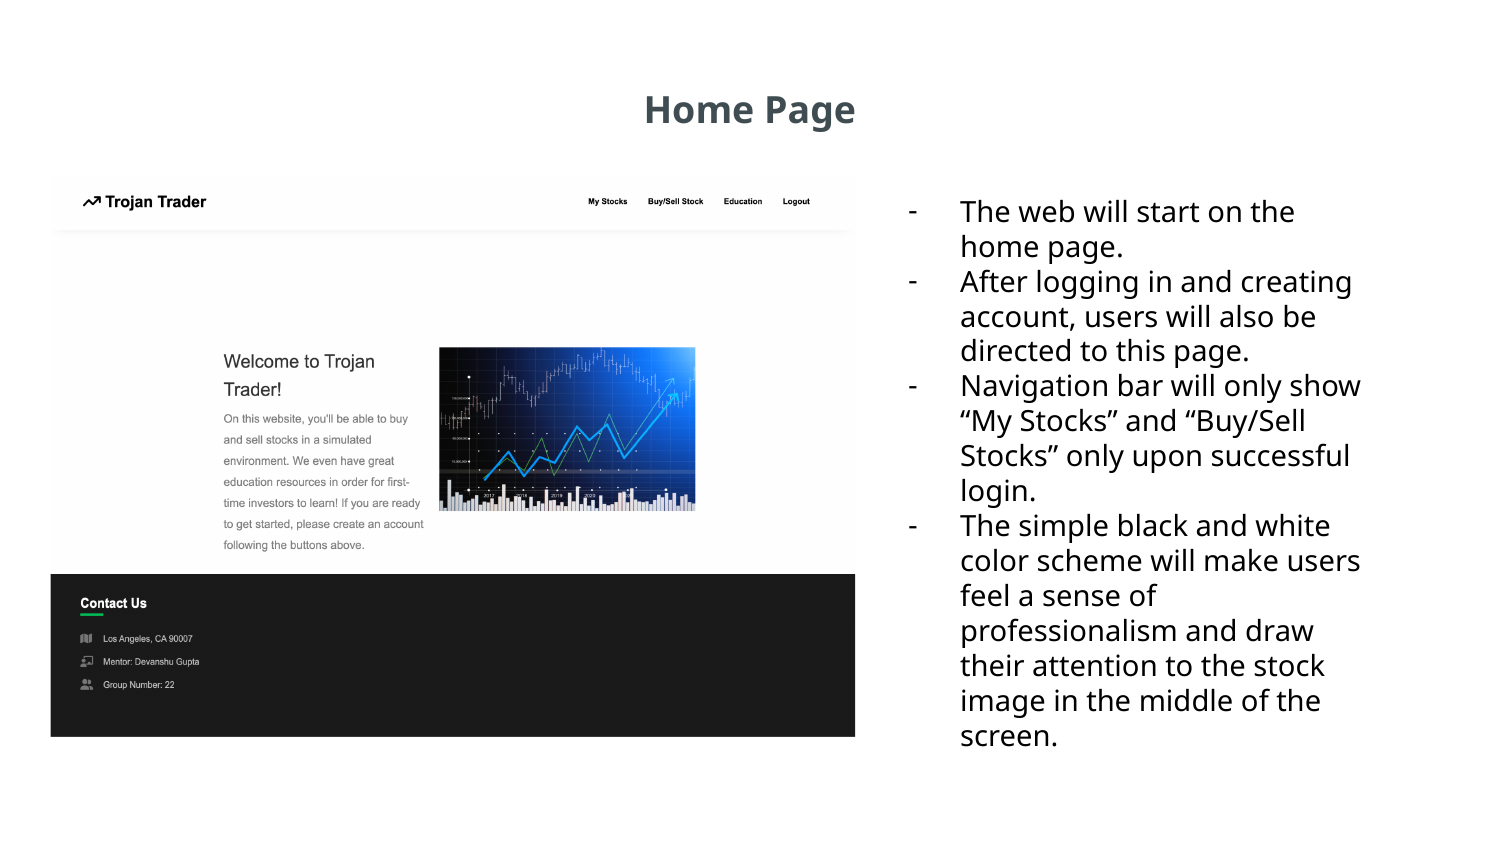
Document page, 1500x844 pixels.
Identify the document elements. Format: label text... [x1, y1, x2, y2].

picture [50, 177, 856, 737]
list The web will start on the home page. After logging in and creating account, users will also be directed to this page. Navigation bar will only show “My Stocks” and “Buy/Sell Stocks” only upon successful login. The simple black and white color scheme will make users feel a sense of professionalism and draw their attention to the stock image in the middle of the screen. [870, 177, 1382, 750]
title Home Page [278, 70, 1221, 150]
